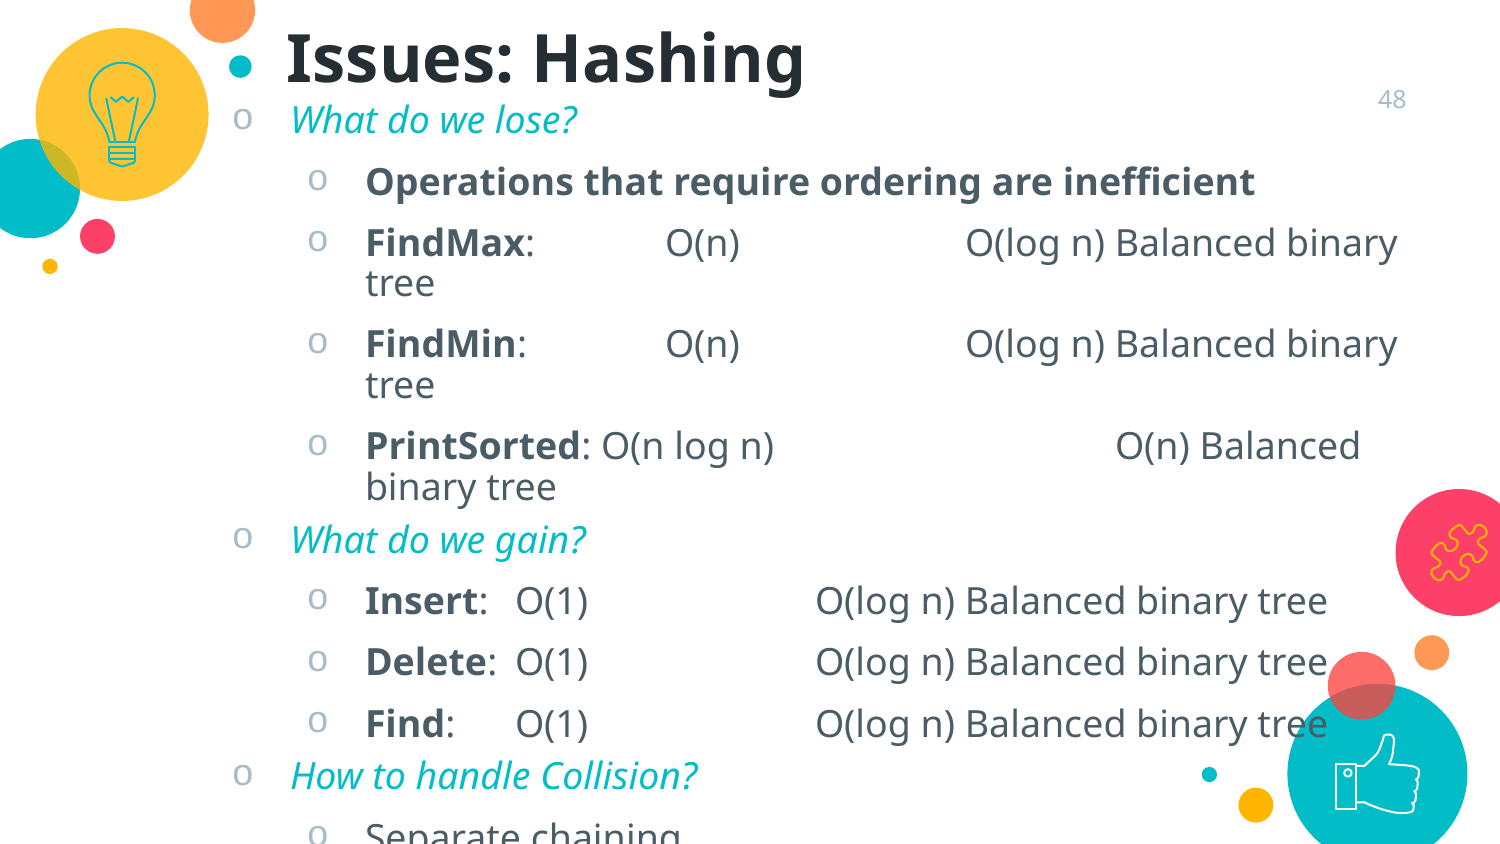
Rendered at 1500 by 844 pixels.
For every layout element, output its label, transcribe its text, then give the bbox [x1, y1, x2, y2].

slide_number 48 [1331, 68, 1422, 134]
title Issues: Hashing [271, 18, 1210, 86]
list What do we lose? Operations that require ordering are inefficient FindMax: O(n) O(log n) Balanced binary tree FindMin: O(n) O(log n) Balanced binary tree PrintSorted: O(n log n) O(n) Balanced binary tree What do we gain? Insert: O(1) O(log n) Balanced binary tree Delete: O(1) O(log n) Balanced binary tree Find: O(1) O(log n) Balanced binary tree How to handle Collision? Separate chaining Open addressing [200, 86, 1443, 821]
